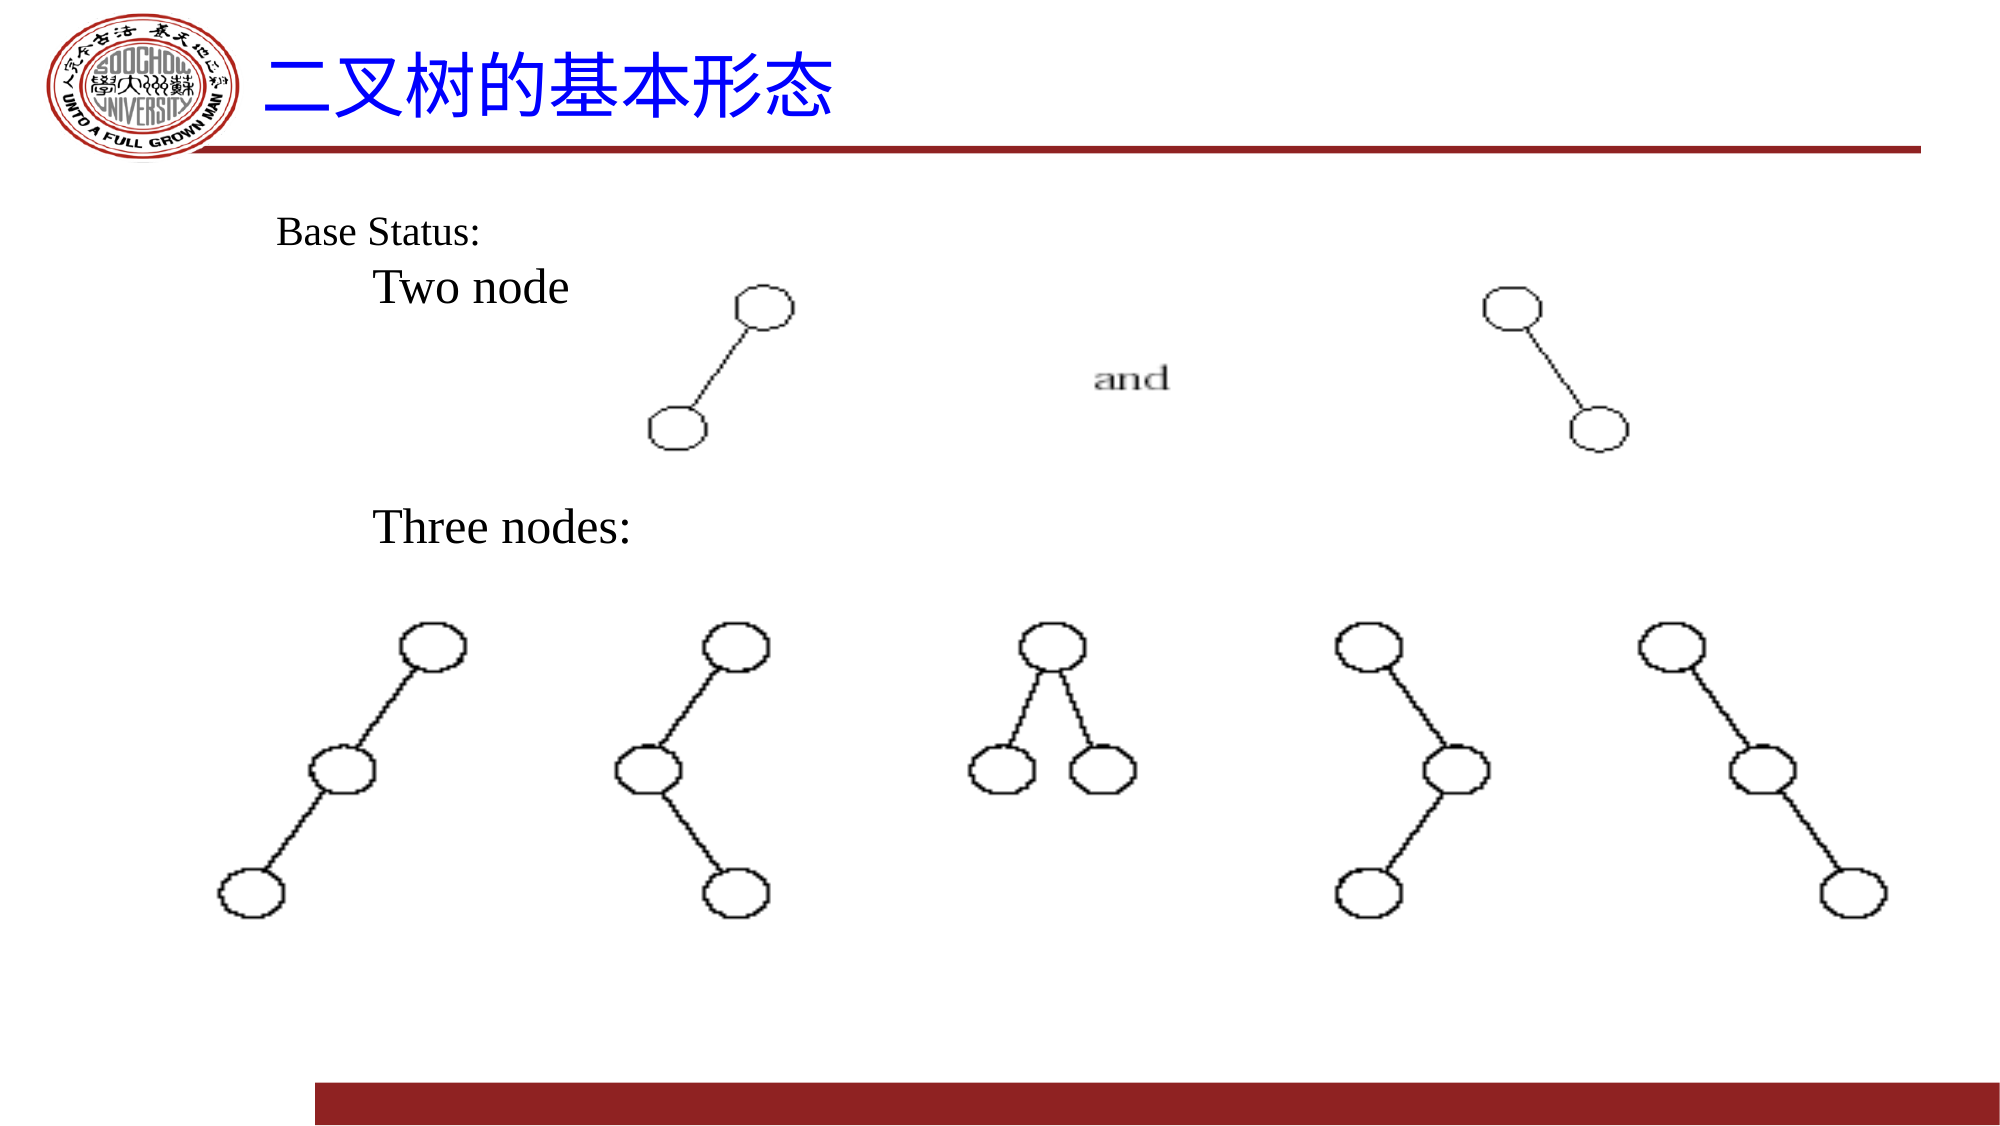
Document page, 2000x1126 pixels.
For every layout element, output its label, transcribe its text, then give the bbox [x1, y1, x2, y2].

text_box Base Status: Two nodes: Three nodes: [165, 196, 1166, 562]
picture [572, 243, 1692, 477]
title 二叉树的基本形态 [242, 30, 1921, 138]
picture [164, 590, 1957, 960]
picture [40, 9, 246, 163]
